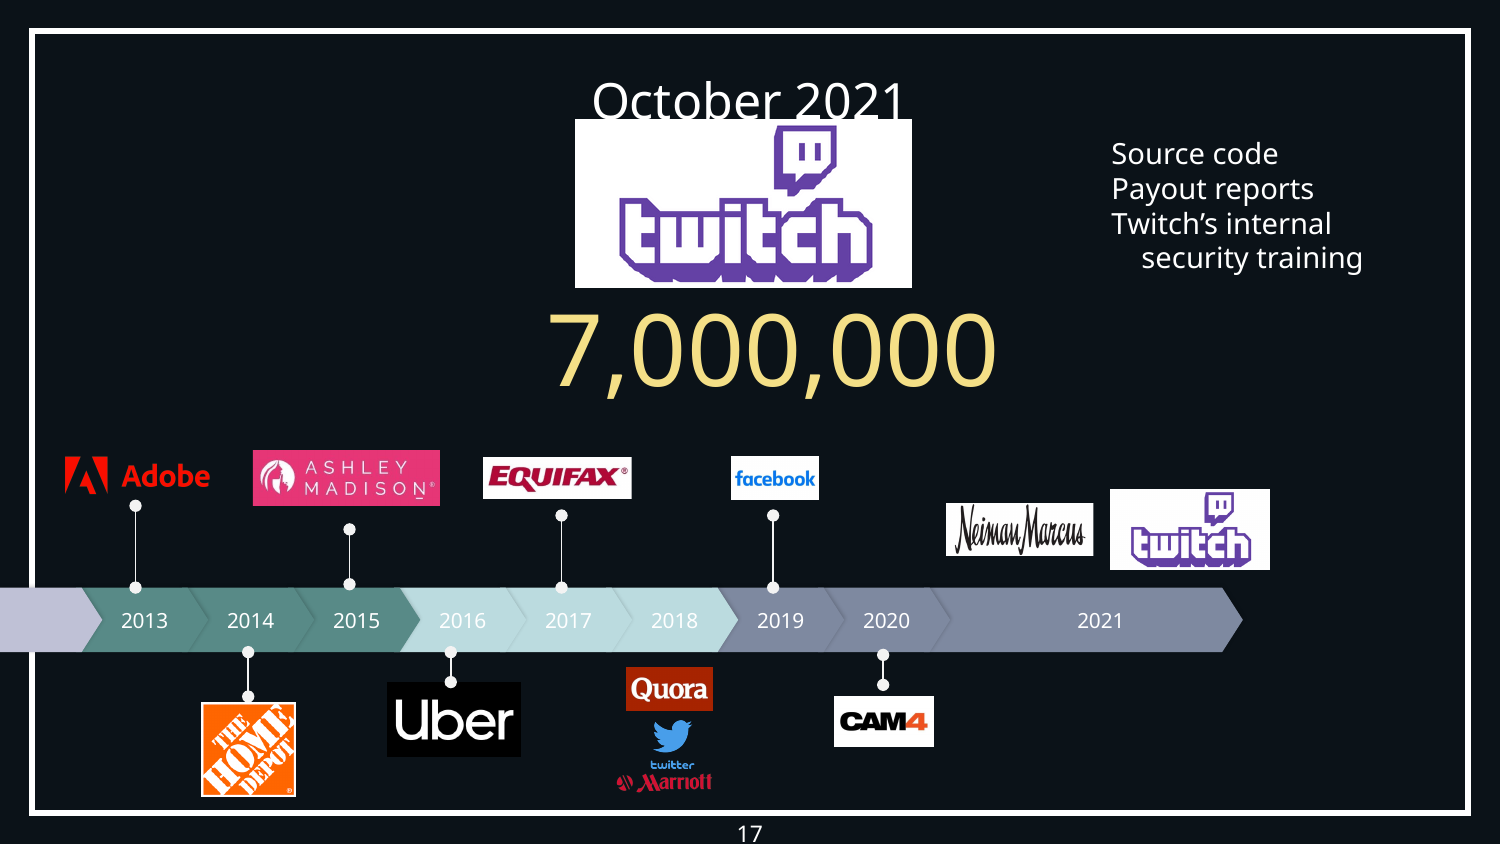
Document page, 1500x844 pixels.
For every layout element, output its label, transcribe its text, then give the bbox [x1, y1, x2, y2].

text_box 2019 [721, 587, 845, 653]
list October 2021 [75, 54, 1425, 141]
text_box [0, 587, 103, 653]
text_box 2020 [828, 587, 951, 653]
text_box 2014 [192, 587, 315, 653]
text_box 2016 [403, 587, 527, 653]
text_box 2015 [297, 587, 421, 653]
text_box 2013 [85, 587, 209, 653]
picture [834, 696, 935, 747]
picture [51, 426, 223, 524]
picture [252, 450, 441, 506]
text_box 2017 [509, 587, 633, 653]
text_box 2021 [933, 587, 1243, 653]
picture [574, 119, 912, 289]
picture [616, 666, 716, 811]
text_box Source code Payout reports Twitch’s internal security training [1096, 127, 1379, 283]
slide_number 17 [0, 804, 1500, 840]
picture [387, 681, 521, 757]
picture [201, 702, 296, 797]
picture [731, 456, 819, 500]
text_box 2018 [615, 587, 739, 653]
picture [1109, 489, 1270, 570]
picture [482, 456, 632, 499]
picture [945, 503, 1094, 556]
text_box 7,000,000 [400, 251, 1146, 442]
